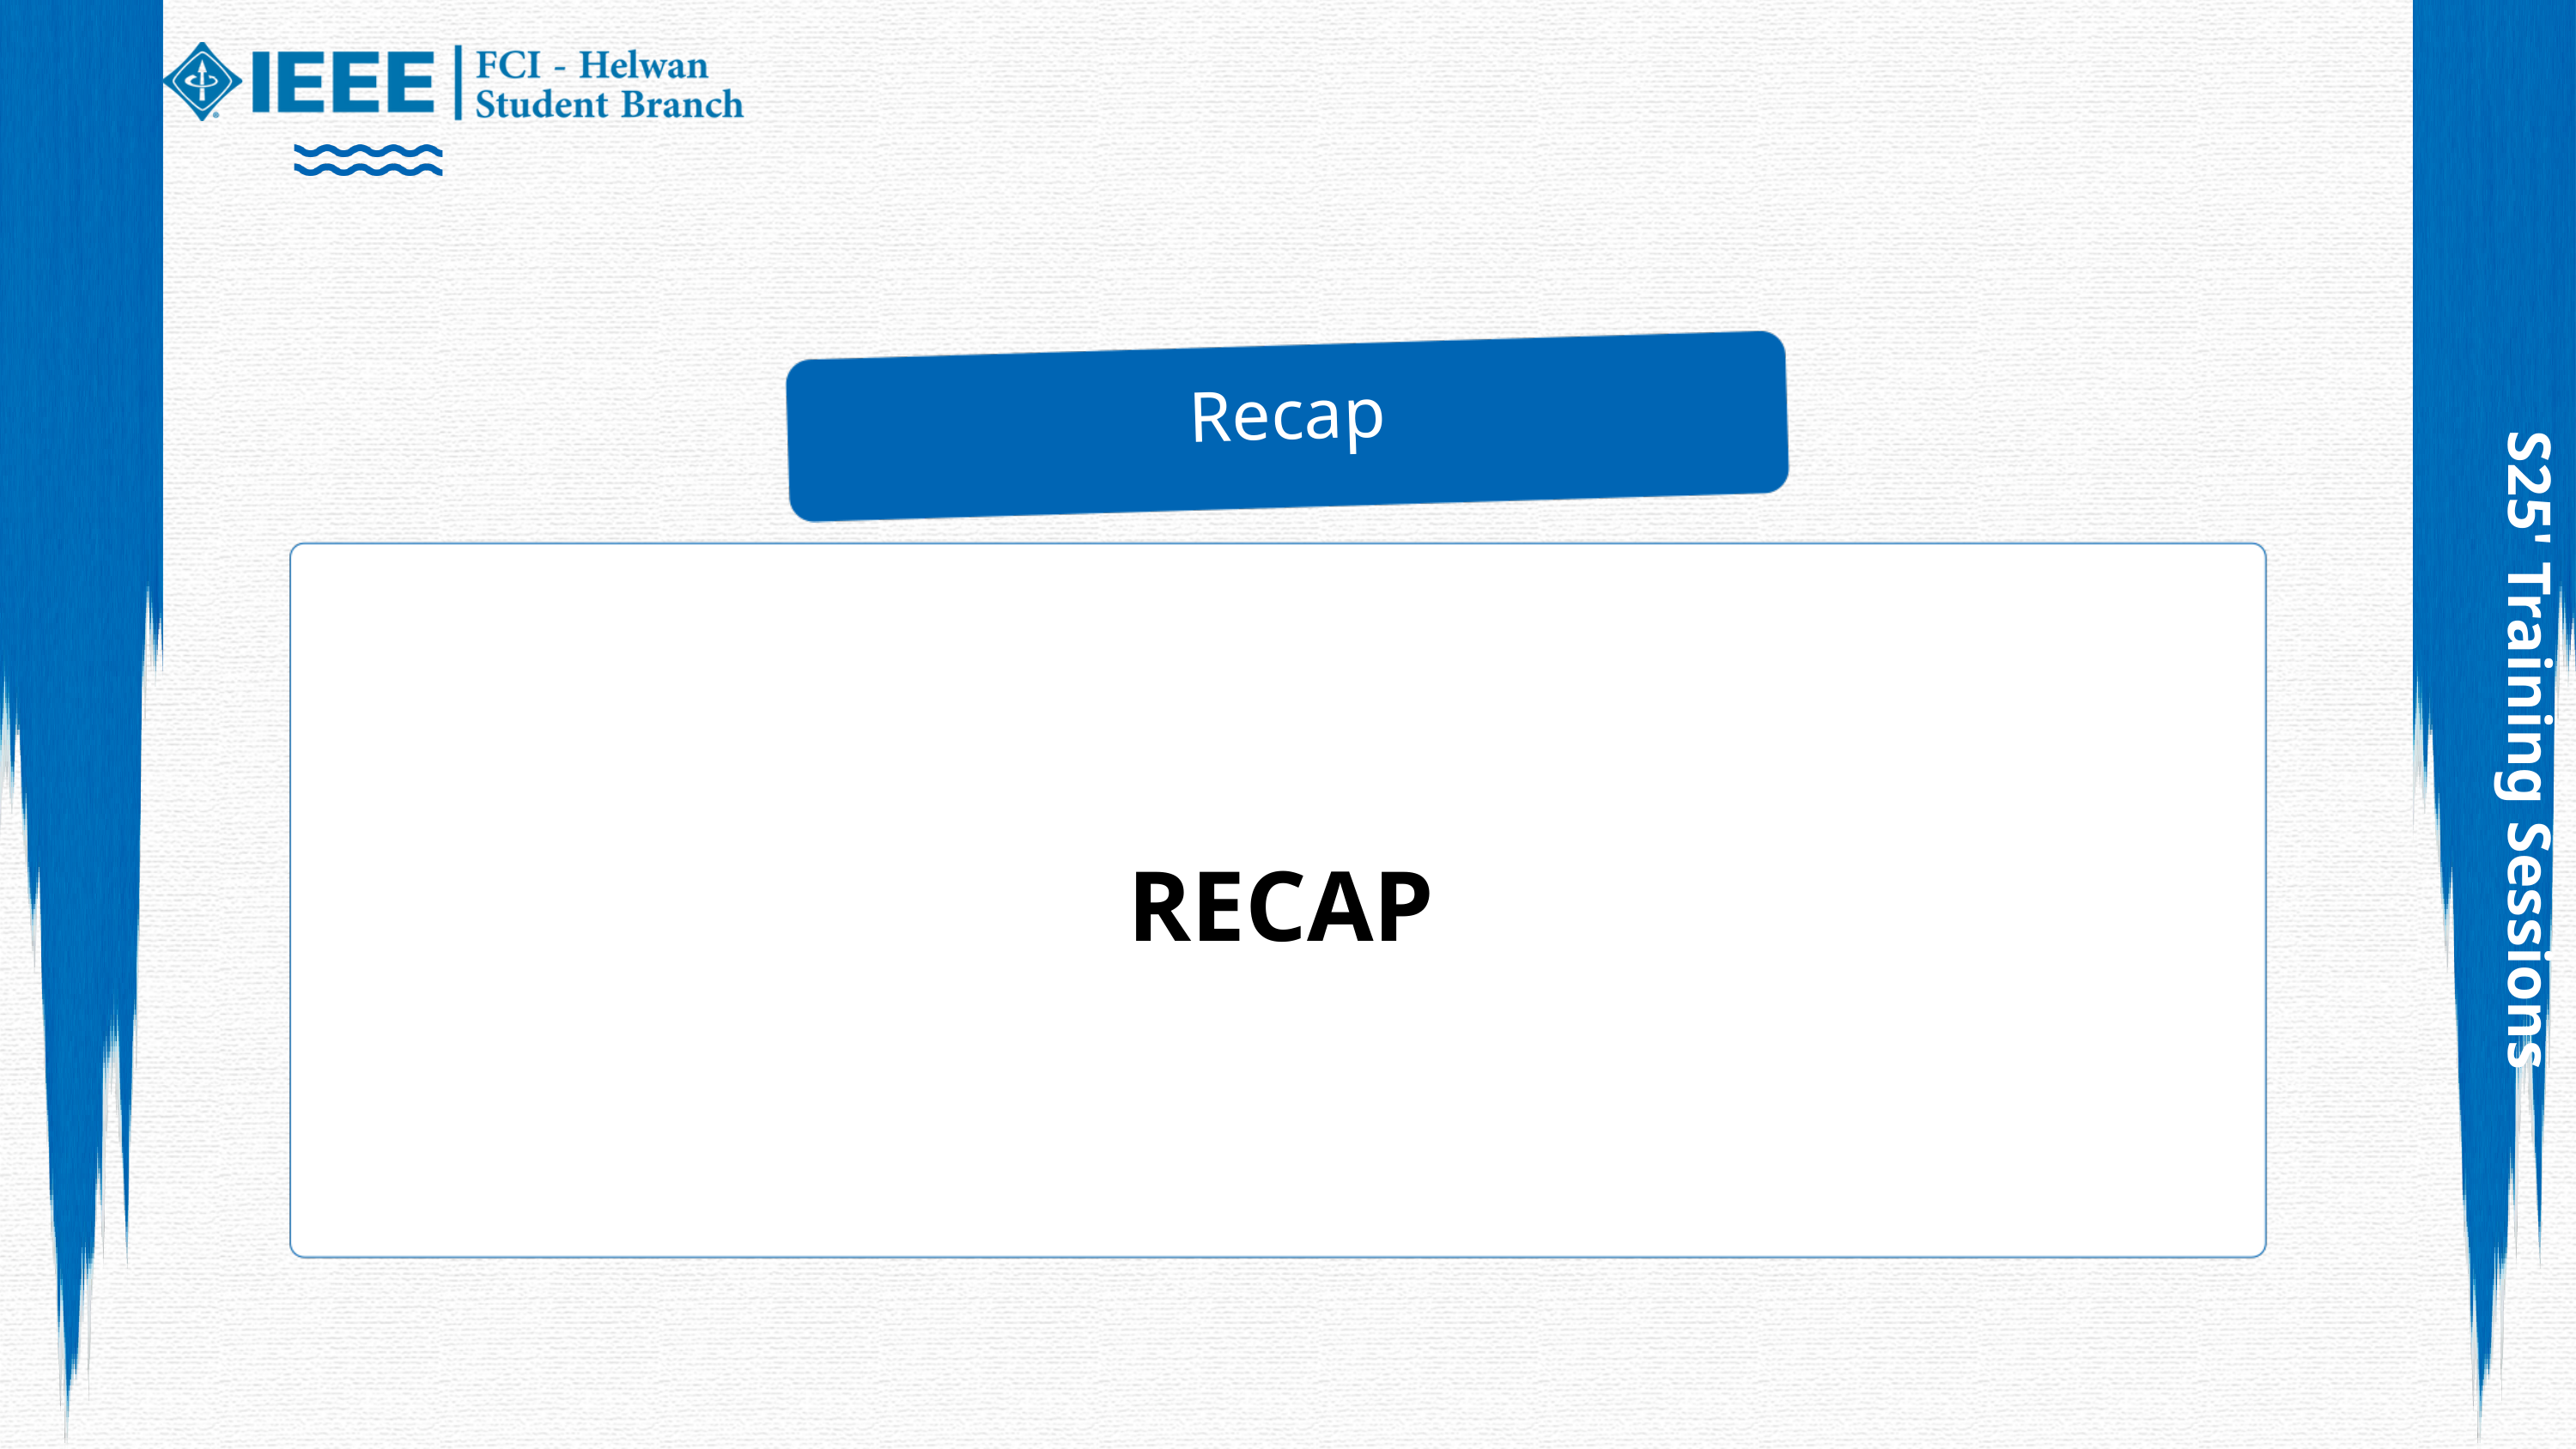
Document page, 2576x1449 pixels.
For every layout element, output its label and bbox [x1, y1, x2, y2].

text_box [0, 0, 2576, 1449]
text_box [841, 365, 1735, 486]
text_box [1770, 642, 2576, 806]
text_box [162, 41, 747, 122]
text_box [0, 642, 806, 806]
text_box [2205, 710, 2576, 791]
